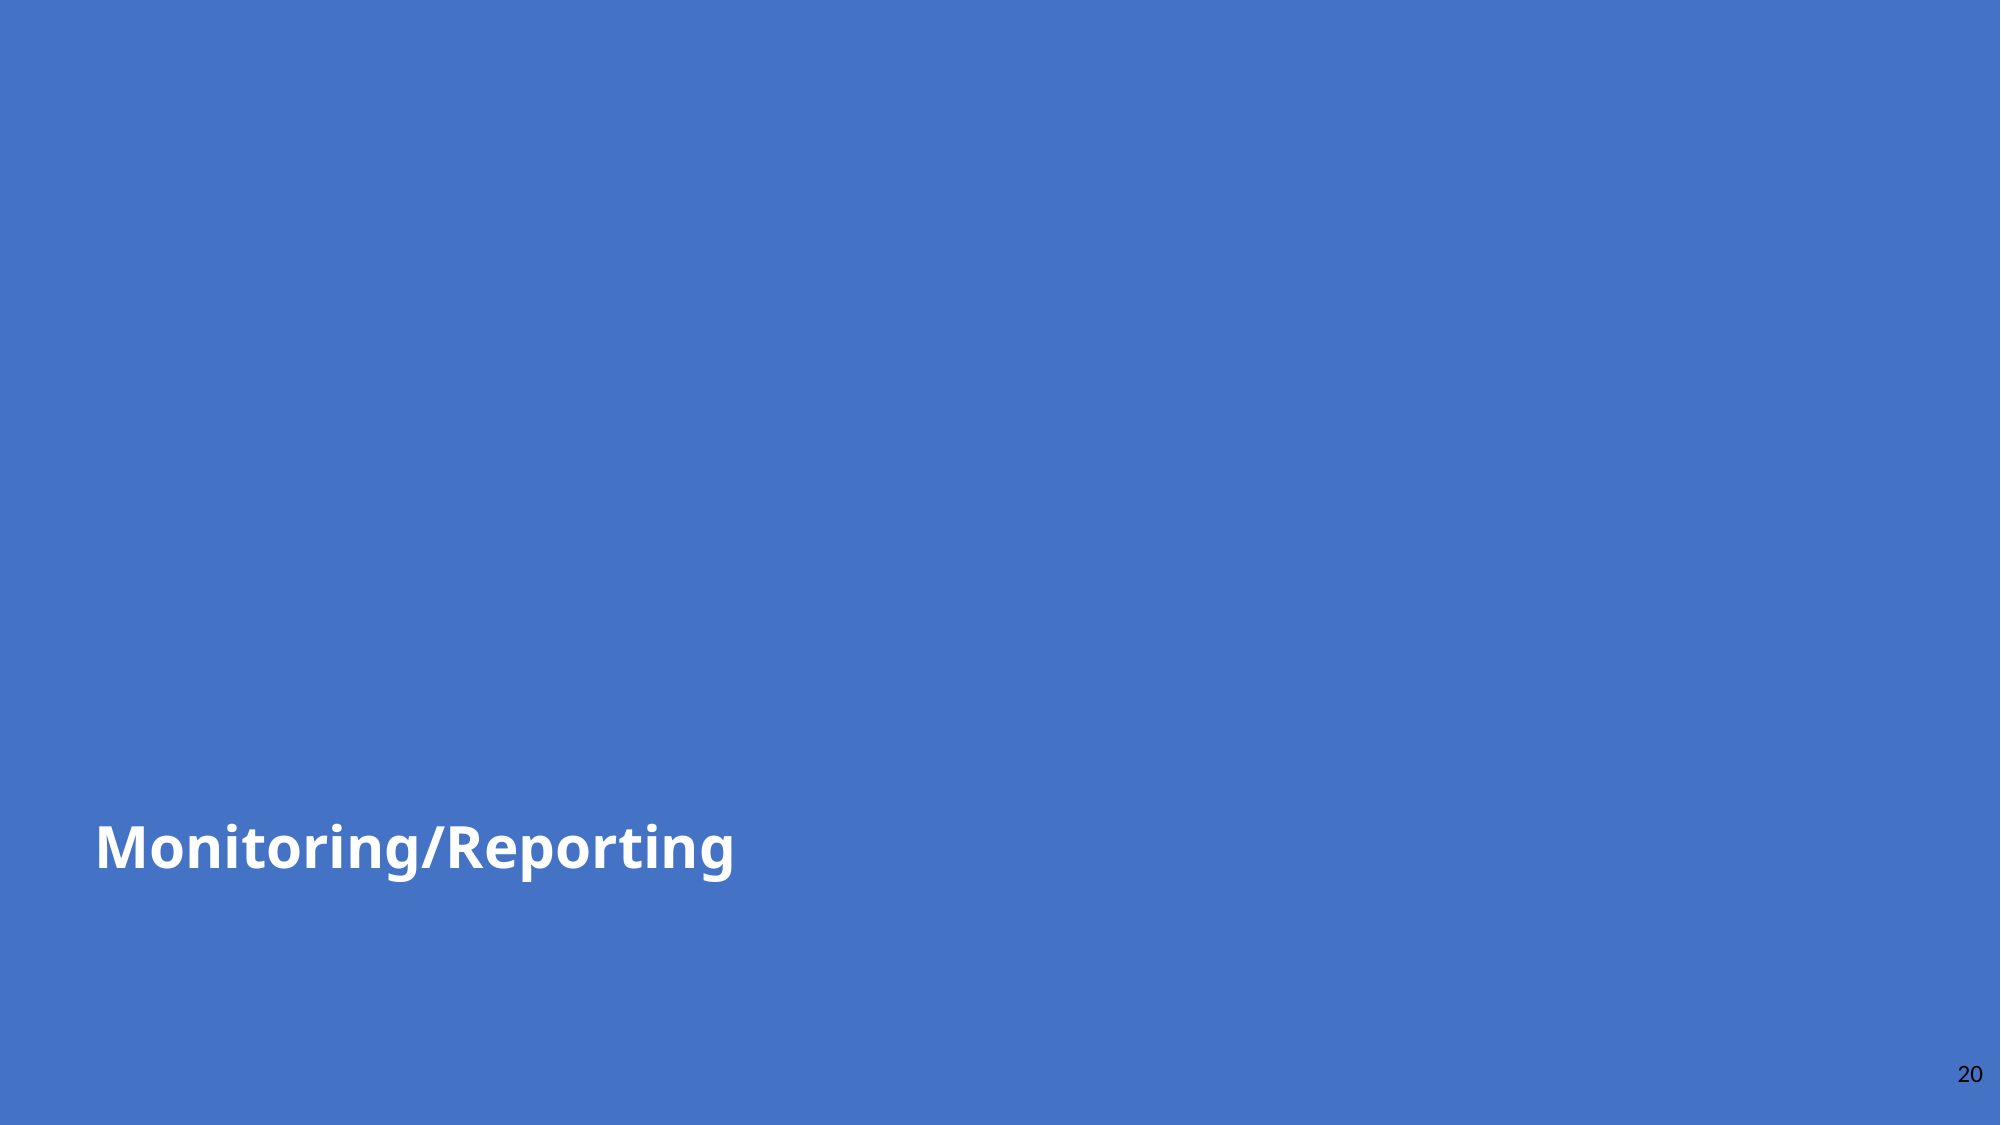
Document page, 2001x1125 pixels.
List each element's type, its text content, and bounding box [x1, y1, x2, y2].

text_box Monitoring/Reporting [79, 802, 847, 888]
slide_number 20 [1548, 1042, 1999, 1103]
